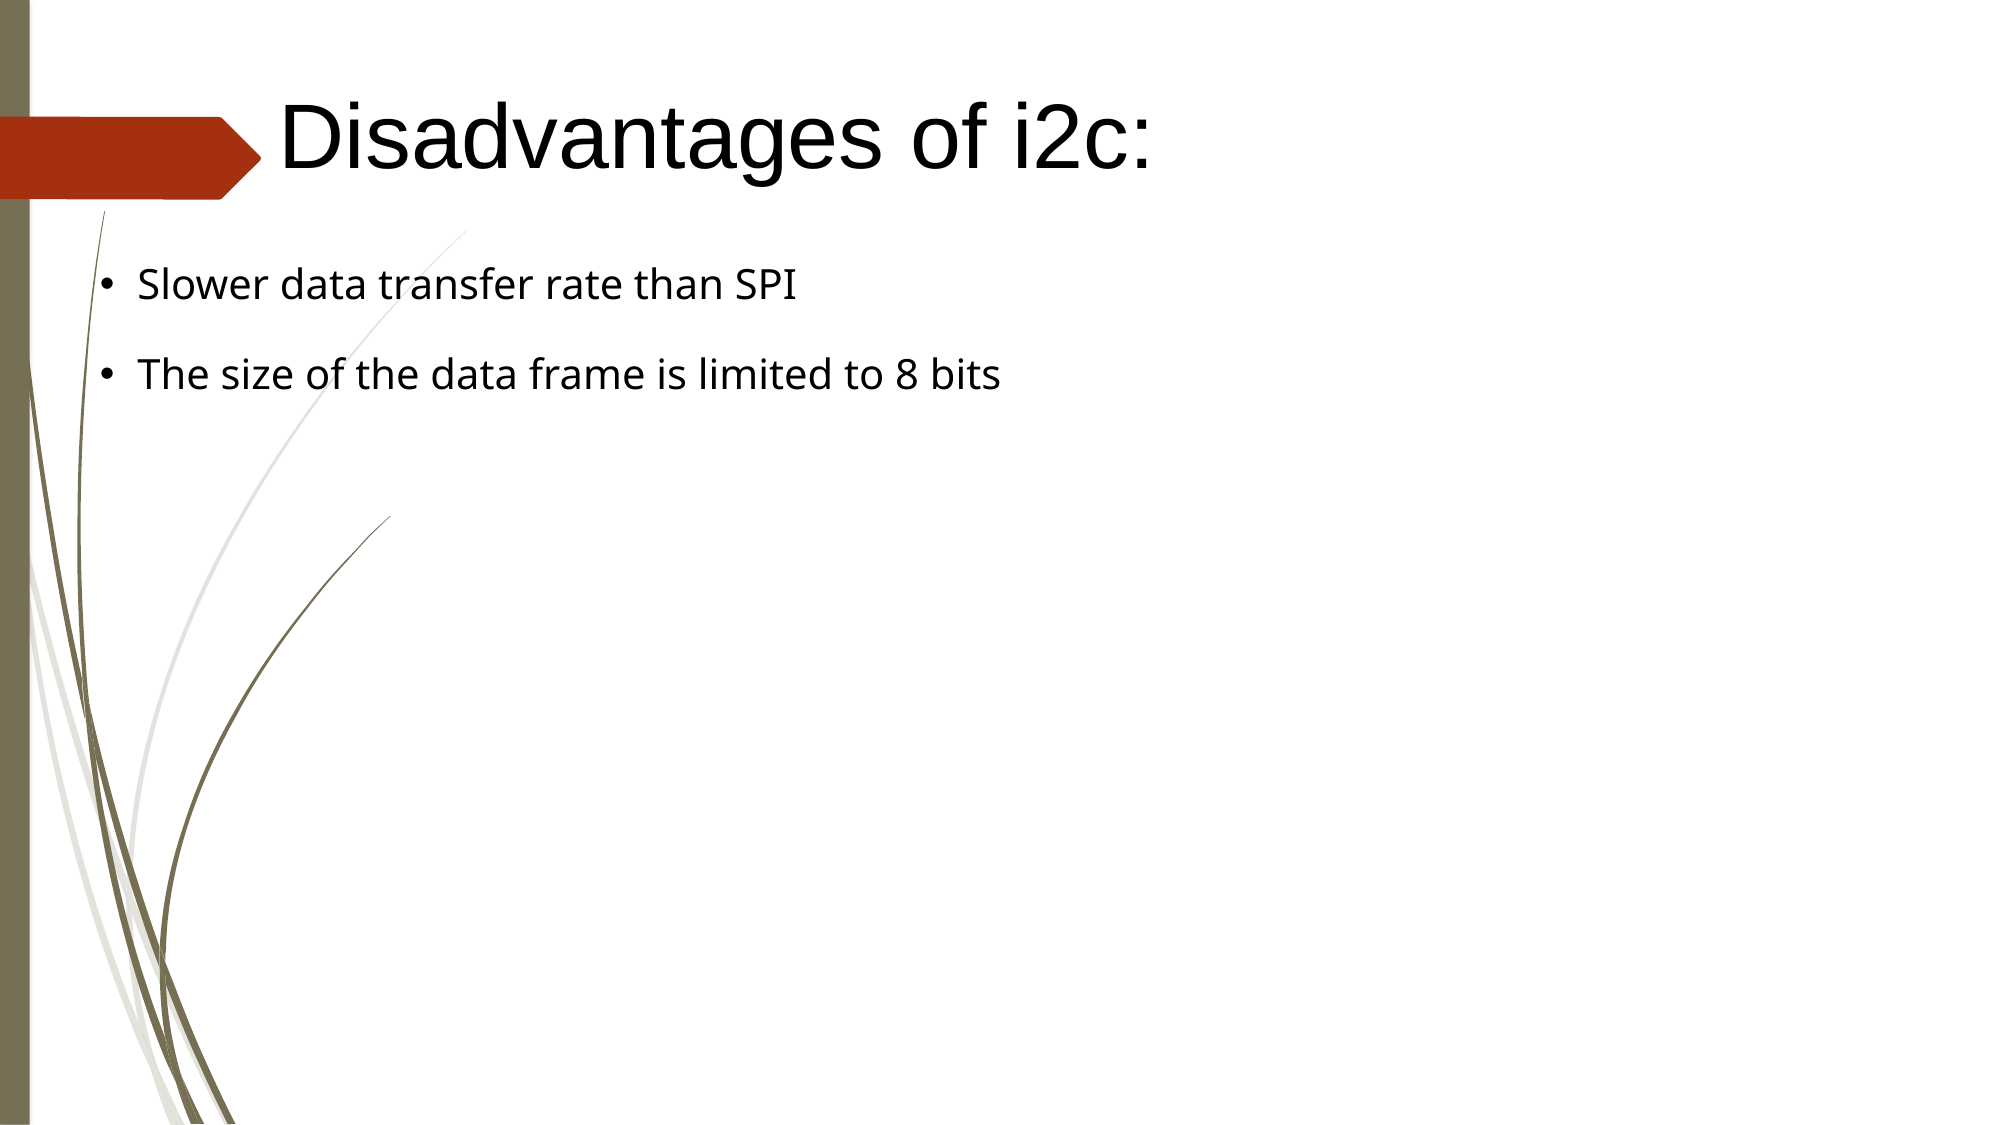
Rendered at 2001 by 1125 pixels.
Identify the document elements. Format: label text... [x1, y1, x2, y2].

text_box Disadvantages of i2c: [99, 88, 1900, 189]
text_box Slower data transfer rate than SPI The size of the data frame is limited to 8 bits [99, 263, 1900, 916]
